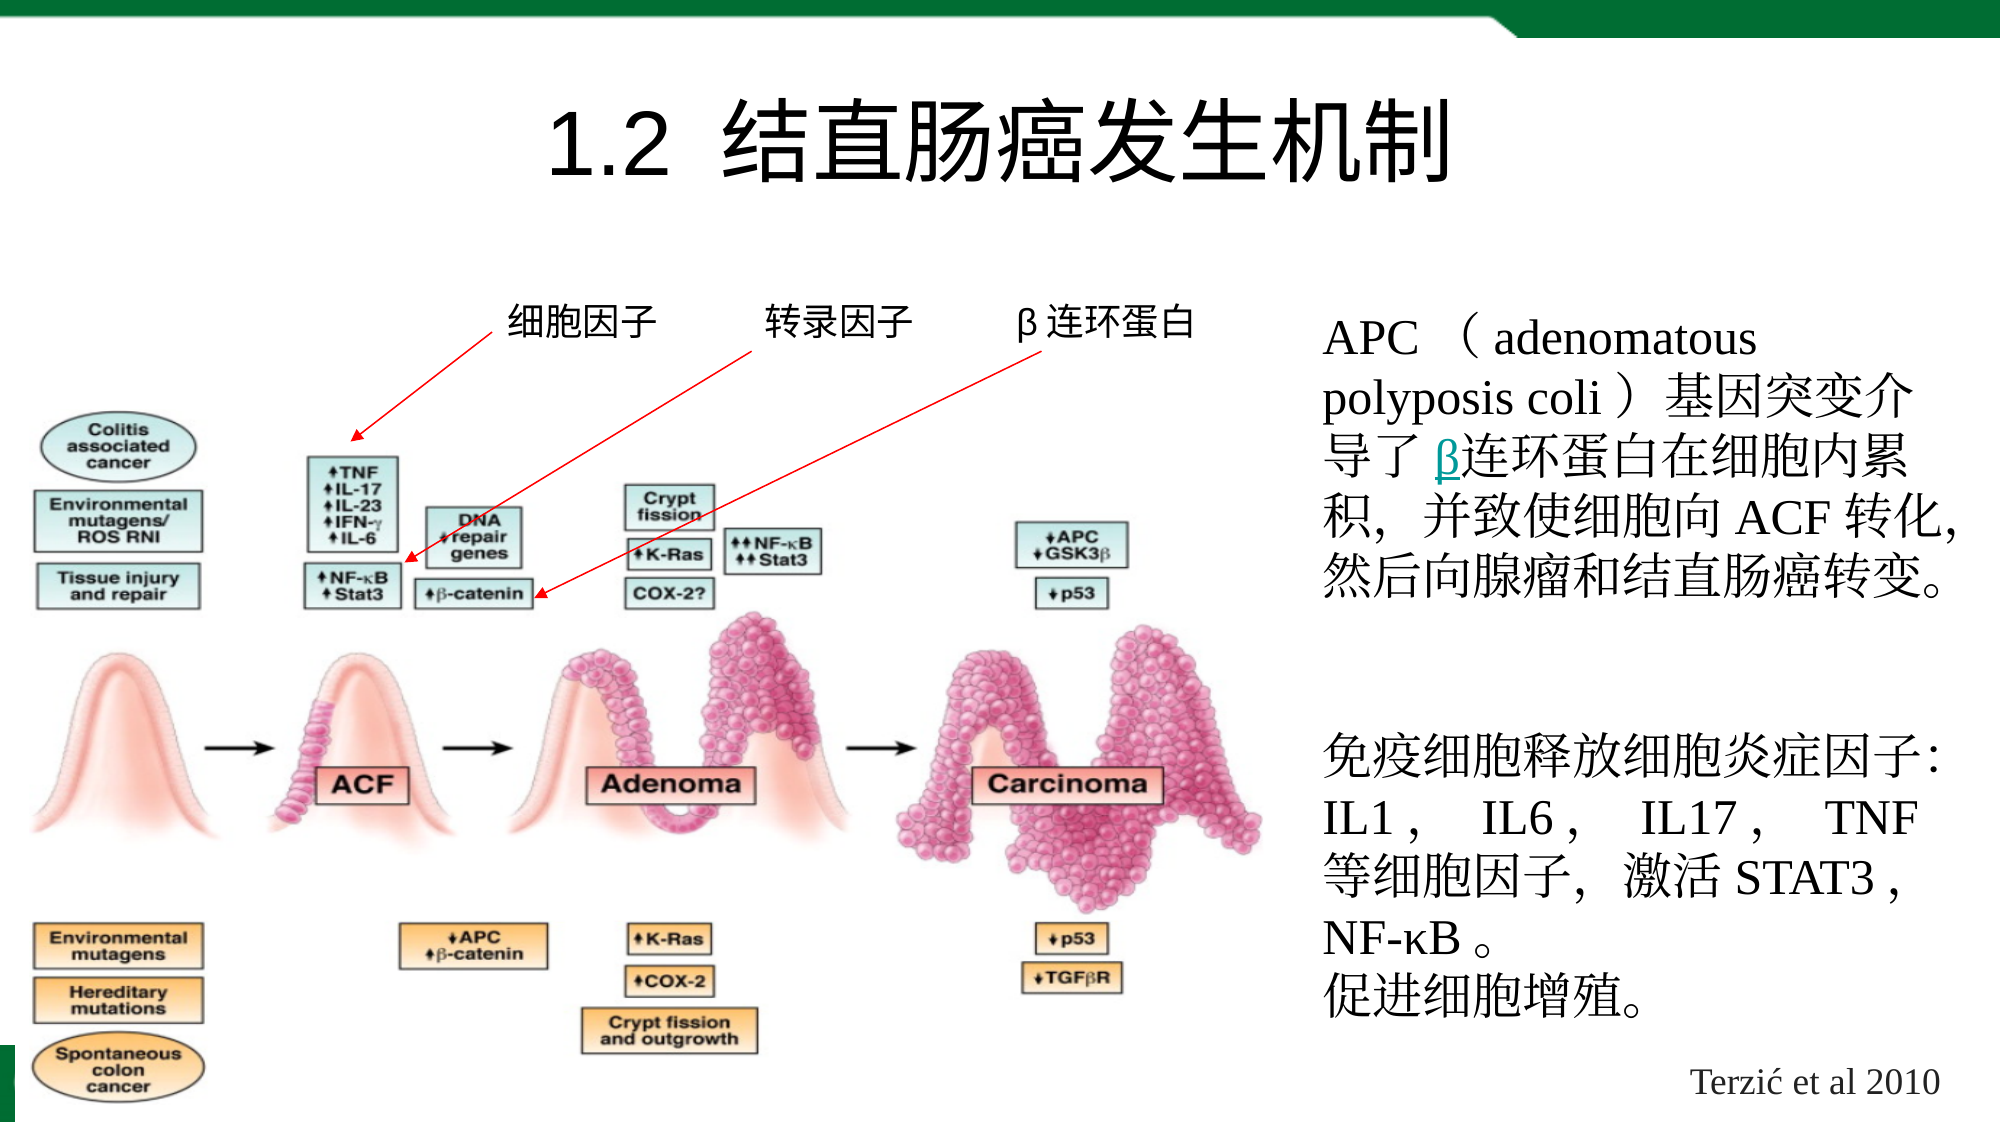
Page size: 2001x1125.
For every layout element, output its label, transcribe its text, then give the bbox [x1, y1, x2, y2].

text_box Terzić et al 2010 [1675, 1049, 1957, 1110]
picture [0, 409, 1309, 1125]
text_box APC（adenomatous polyposis coli）基因突变介导了β连环蛋白在细胞内累积，并致使细胞向ACF转化，然后向腺瘤和结直肠癌转变。 免疫细胞释放细胞炎症因子： IL1， IL6， IL17， TNF等细胞因子，激活STAT3，NF-κB。 促进细胞增殖。 [1307, 296, 1973, 1092]
picture [0, 0, 2000, 38]
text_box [533, 350, 1042, 599]
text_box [404, 350, 532, 563]
title 1.2 结直肠癌发生机制 [99, 44, 1901, 233]
text_box 细胞因子 [493, 290, 673, 349]
text_box 转录因子 [749, 290, 930, 349]
text_box β连环蛋白 [1001, 290, 1212, 351]
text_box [350, 331, 493, 442]
